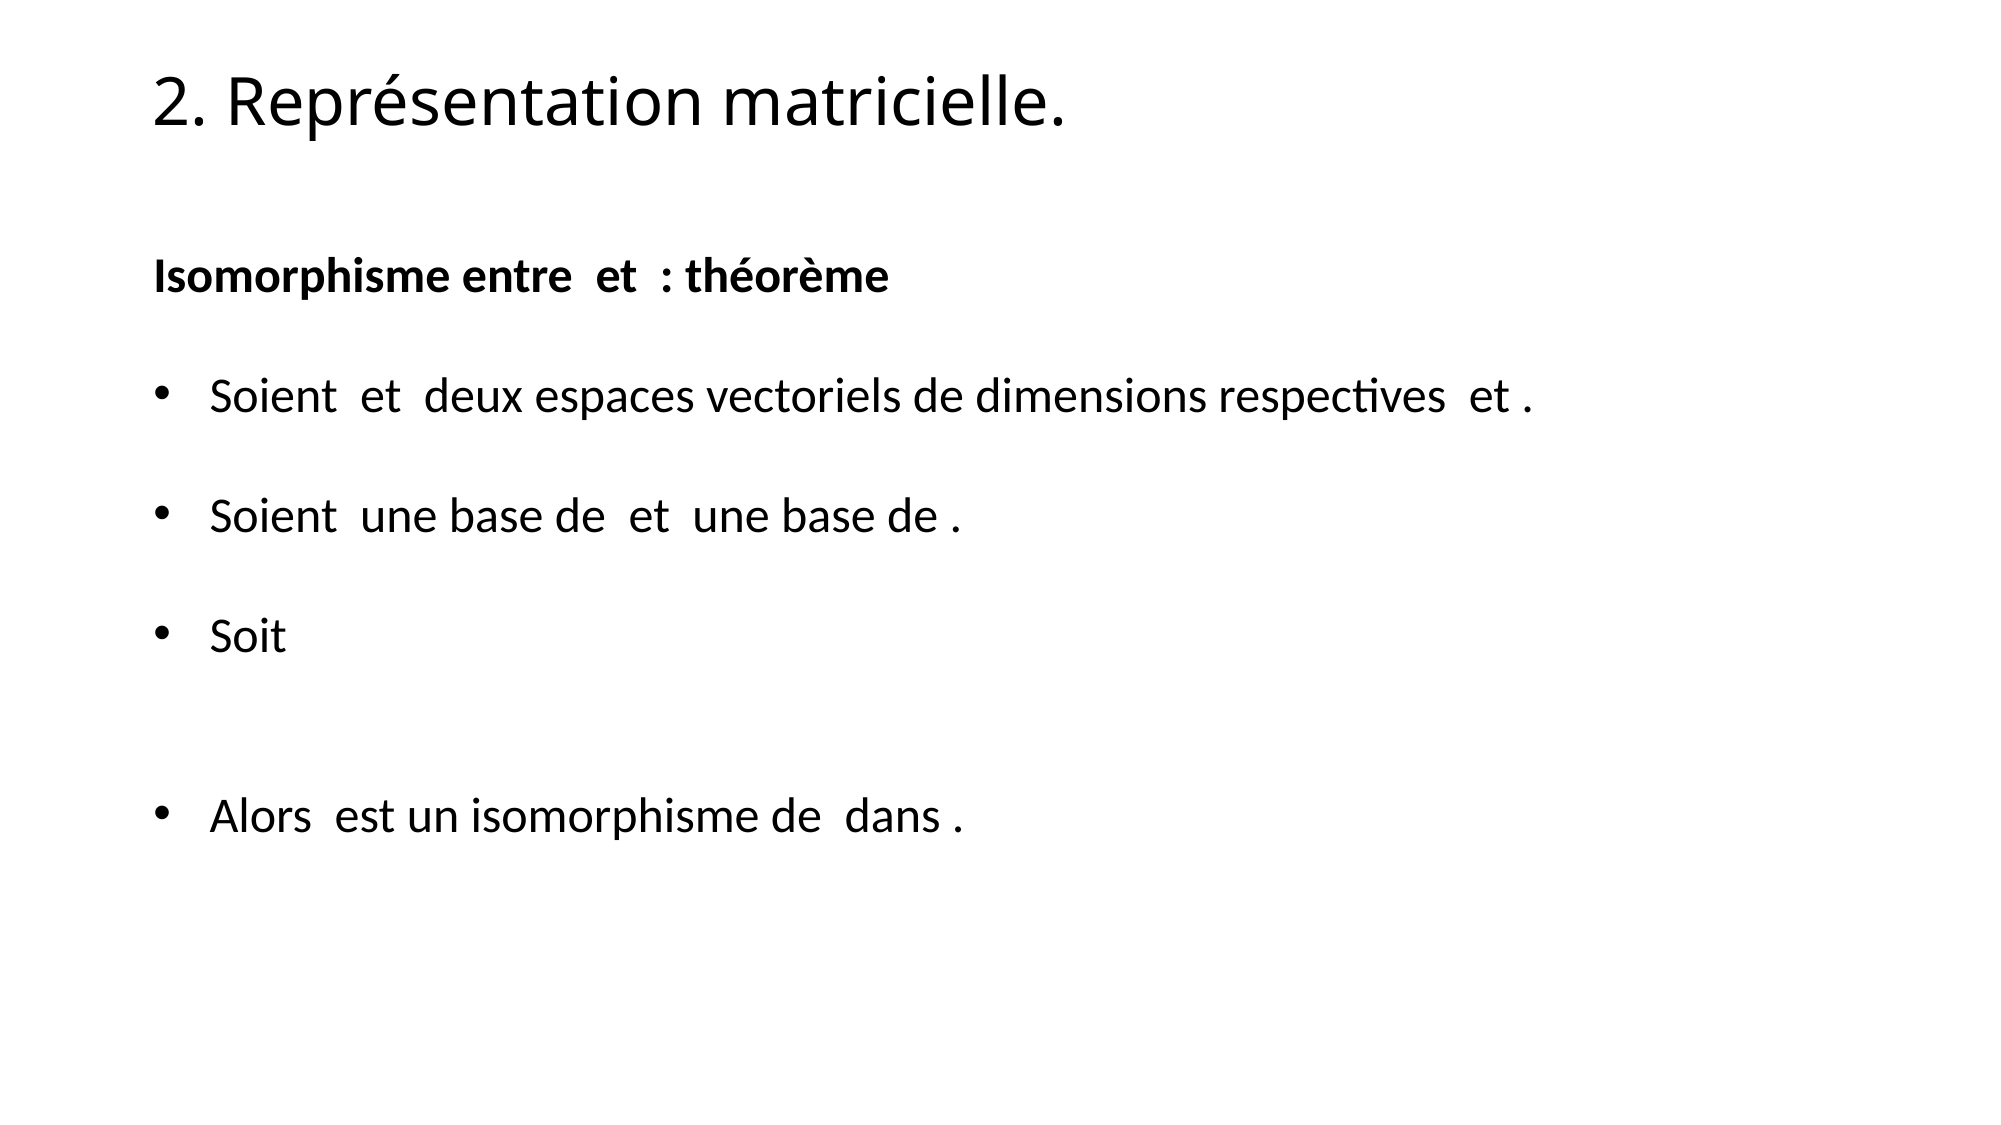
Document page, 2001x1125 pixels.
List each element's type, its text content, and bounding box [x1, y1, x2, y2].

text_box 2. Représentation matricielle. [137, 59, 1863, 155]
